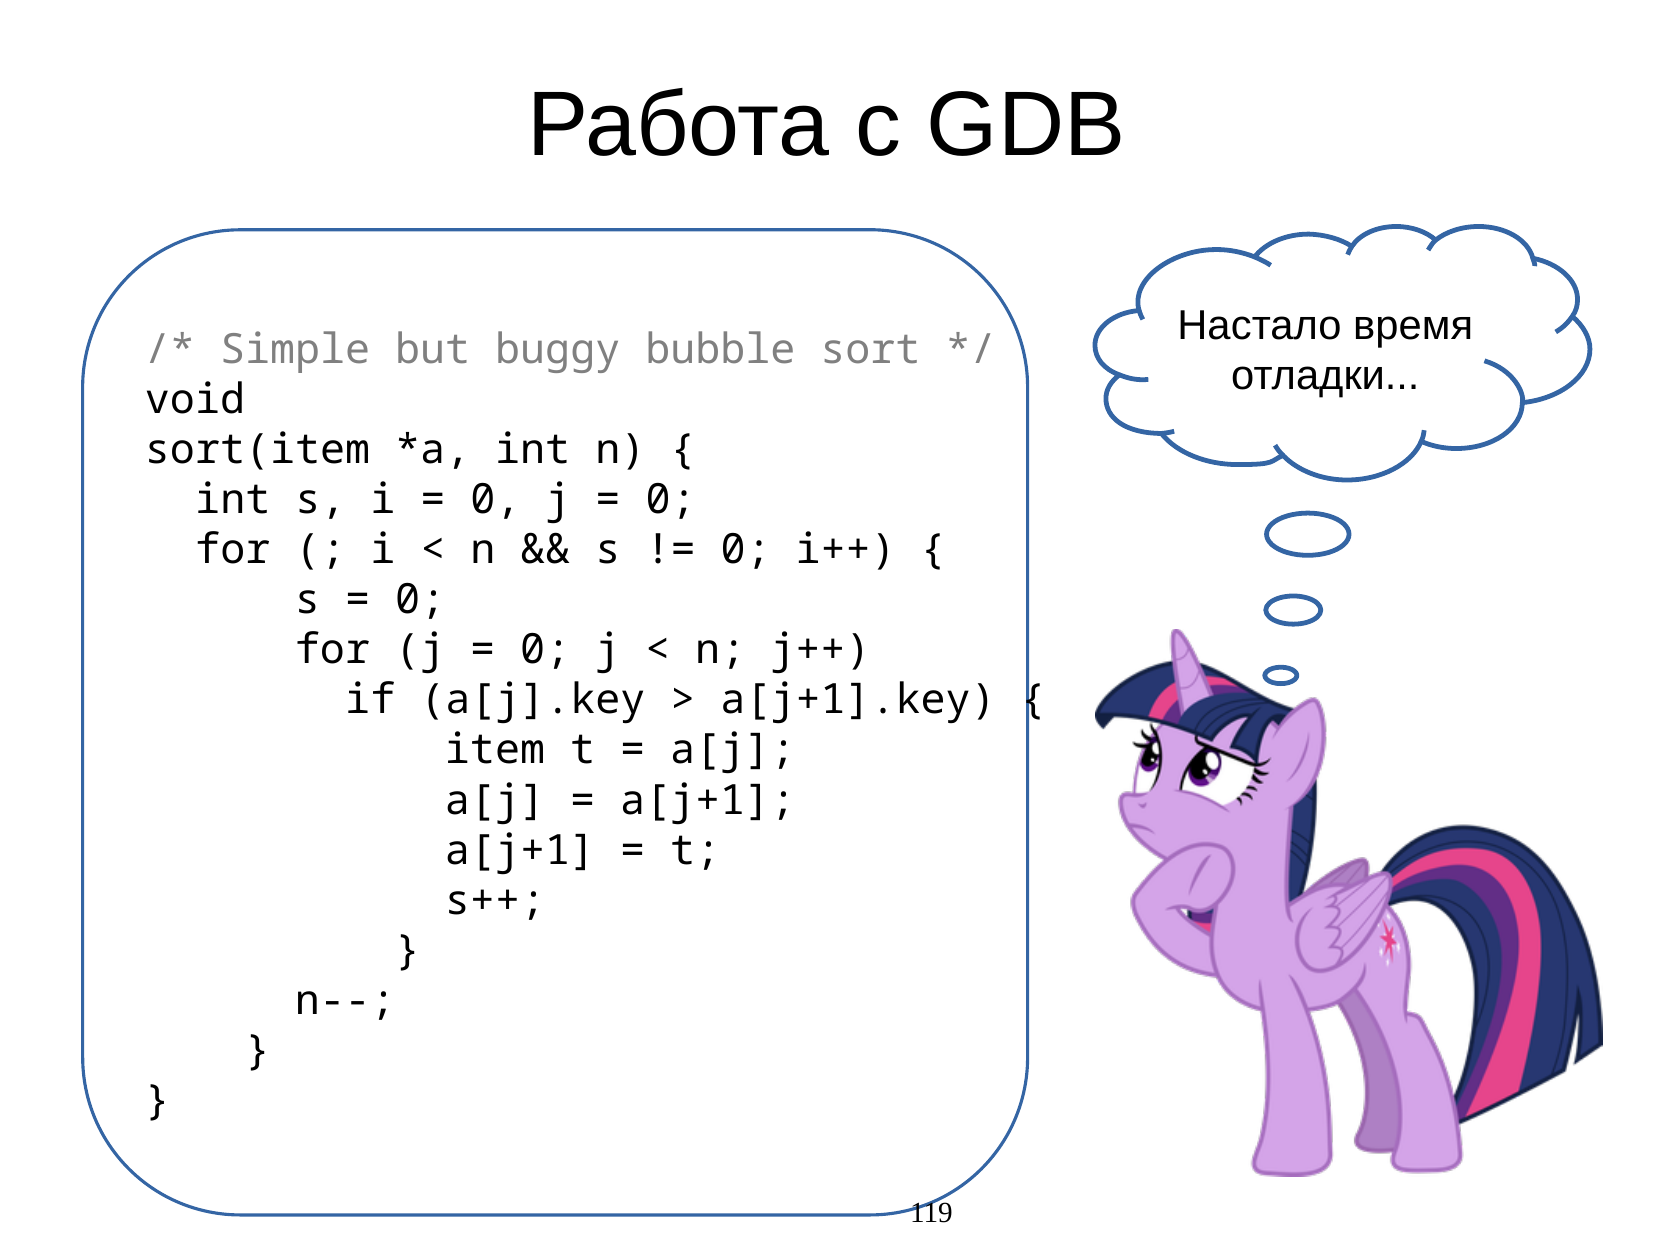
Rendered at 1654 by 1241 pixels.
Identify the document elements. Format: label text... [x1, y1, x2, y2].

text_box /* Simple but buggy bubble sort */ void sort(item *a, int n) { int s, i = 0, j = 0; for (; i < n && s != 0; i++) { s = 0; for (j = 0; j < n; j++) if (a[j].key > a[j+1].key) { item t = a[j]; a[j] = a[j+1]; a[j+1] = t; s++; } n--; } } [82, 229, 1028, 1215]
title Работа с GDB [82, 15, 1571, 222]
text_box Настало время отладки... [1094, 226, 1590, 481]
text_box Настало время отладки... [1266, 513, 1350, 556]
picture [1094, 629, 1603, 1177]
text_box Настало время отладки... [1265, 595, 1321, 625]
slide_number 119 [567, 1193, 953, 1241]
